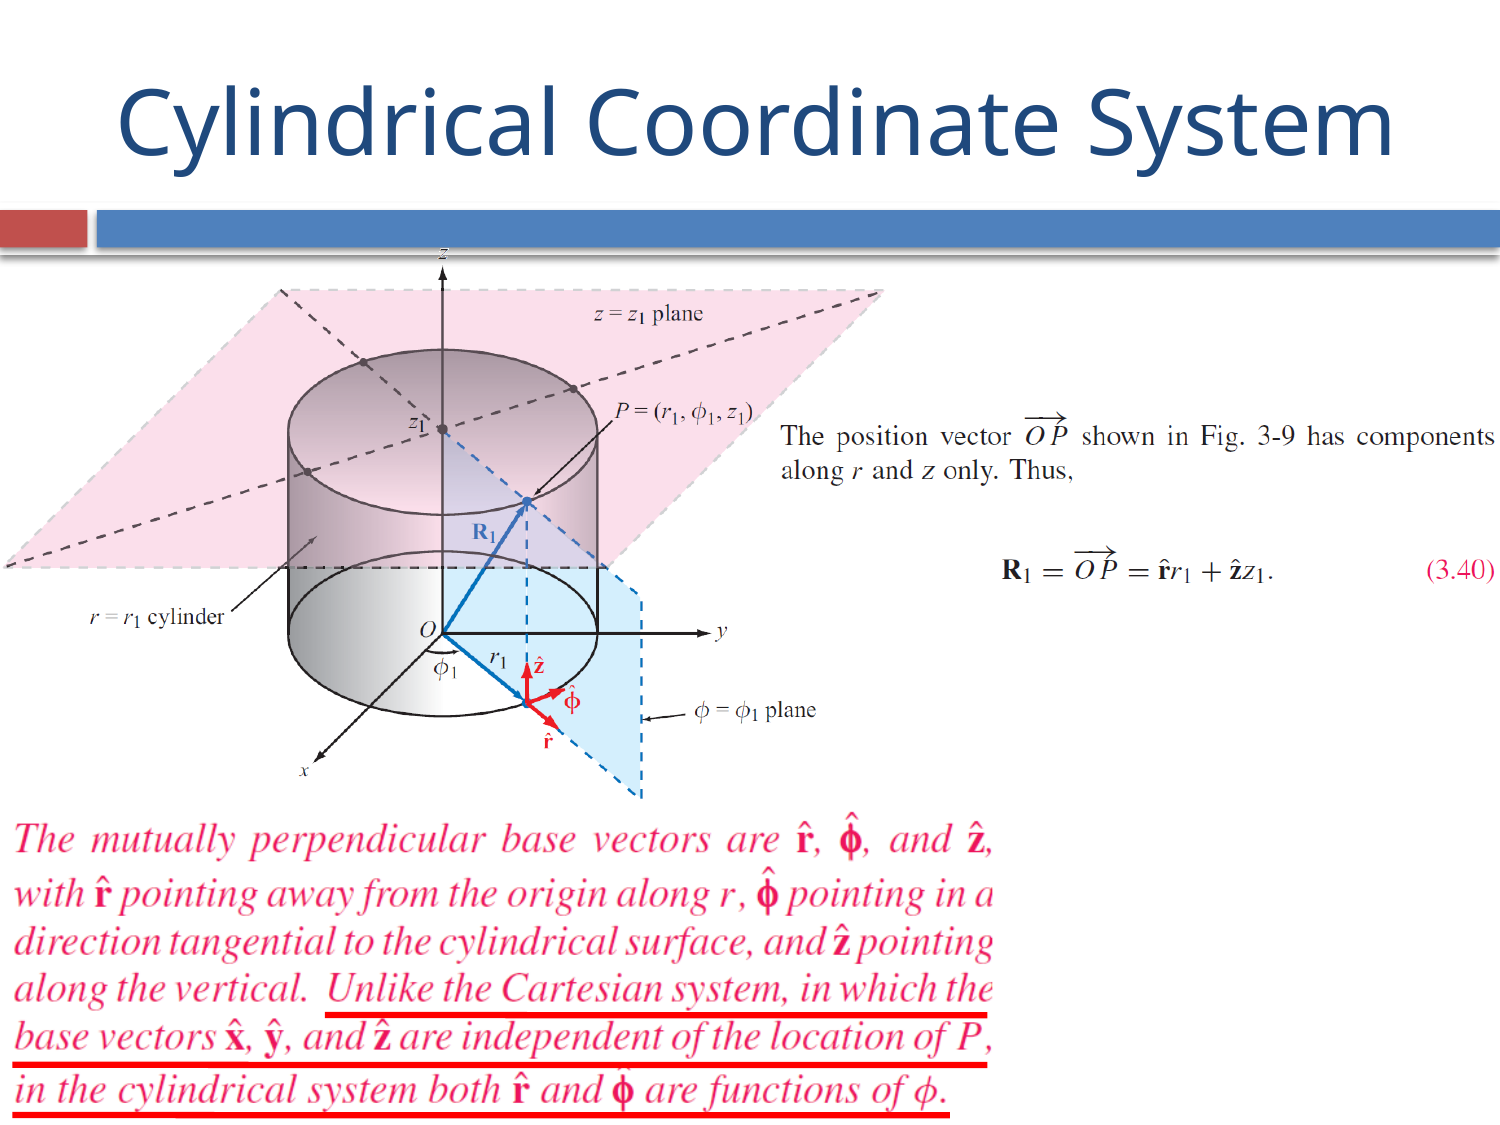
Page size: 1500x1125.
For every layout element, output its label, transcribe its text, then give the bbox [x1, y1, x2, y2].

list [0, 237, 888, 810]
title Cylindrical Coordinate System [100, 37, 1438, 200]
picture [12, 802, 996, 1116]
picture [774, 407, 1500, 594]
